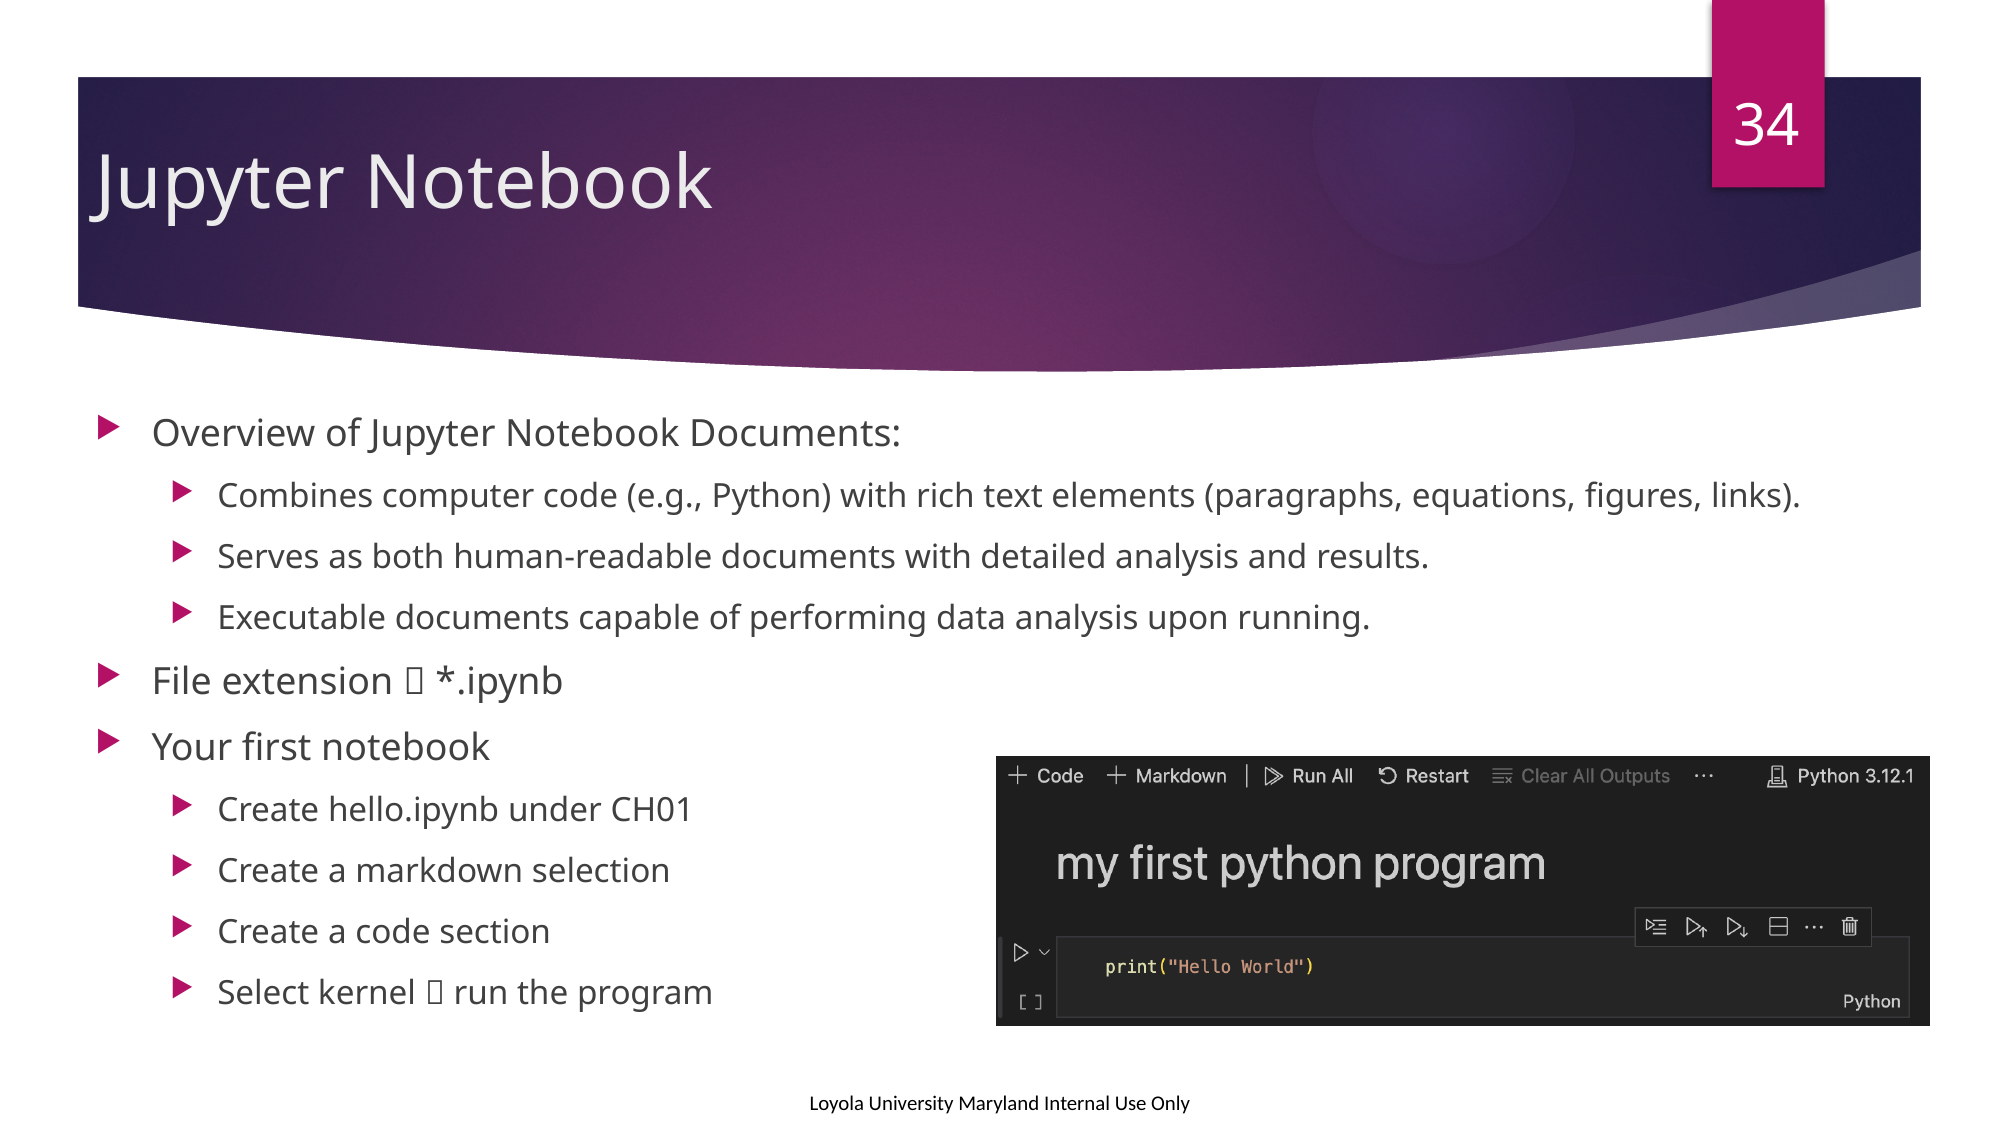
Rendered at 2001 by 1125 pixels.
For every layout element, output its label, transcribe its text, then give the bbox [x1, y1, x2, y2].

picture [996, 756, 1931, 1026]
title Jupyter Notebook [80, 120, 1518, 237]
slide_number 34 [1698, 48, 1836, 175]
list Overview of Jupyter Notebook Documents: Combines computer code (e.g., Python) with rich text elements (paragraphs, equations, figures, links). Serves as both human-readable documents with detailed analysis and results. Executable documents capable of performing data analysis upon running. File extension  *.ipynb Your first notebook Create hello.ipynb under CH01 Create a markdown selection Create a code section Select kernel  run the program [80, 401, 1913, 1066]
